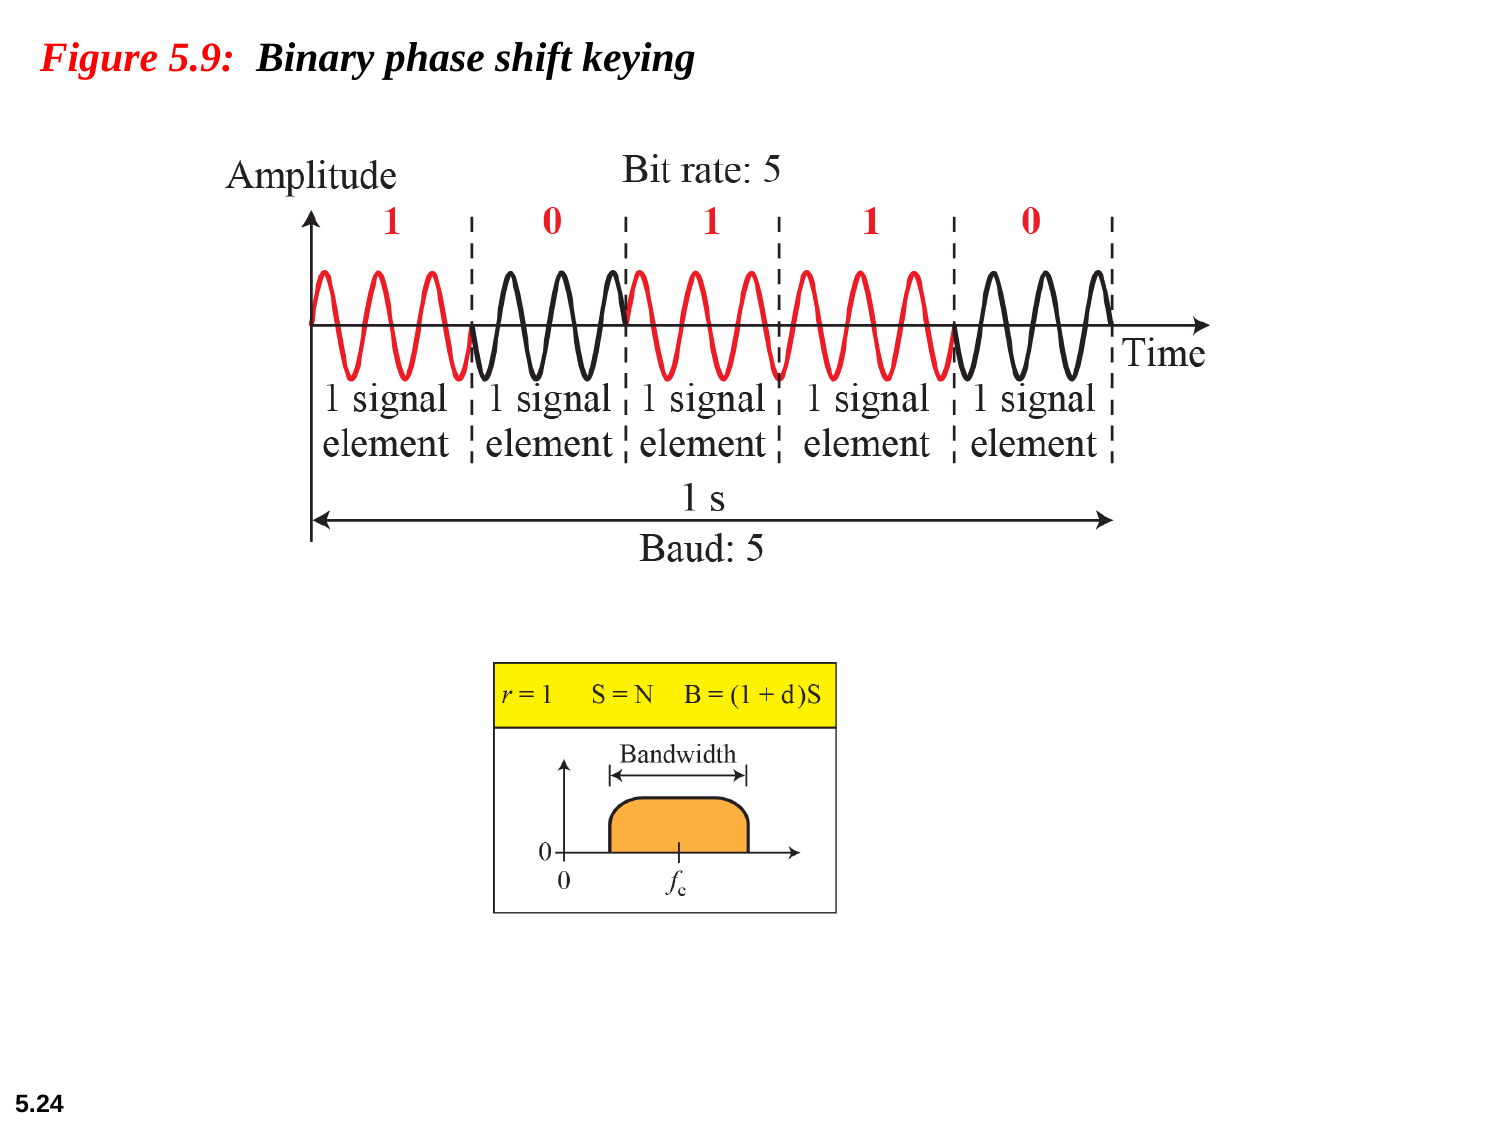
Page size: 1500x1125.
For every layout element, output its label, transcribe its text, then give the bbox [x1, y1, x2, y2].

picture [224, 149, 1211, 574]
text_box 5.24 [0, 1049, 313, 1125]
text_box Figure 5.9: Binary phase shift keying [24, 22, 1363, 87]
picture [493, 662, 837, 914]
